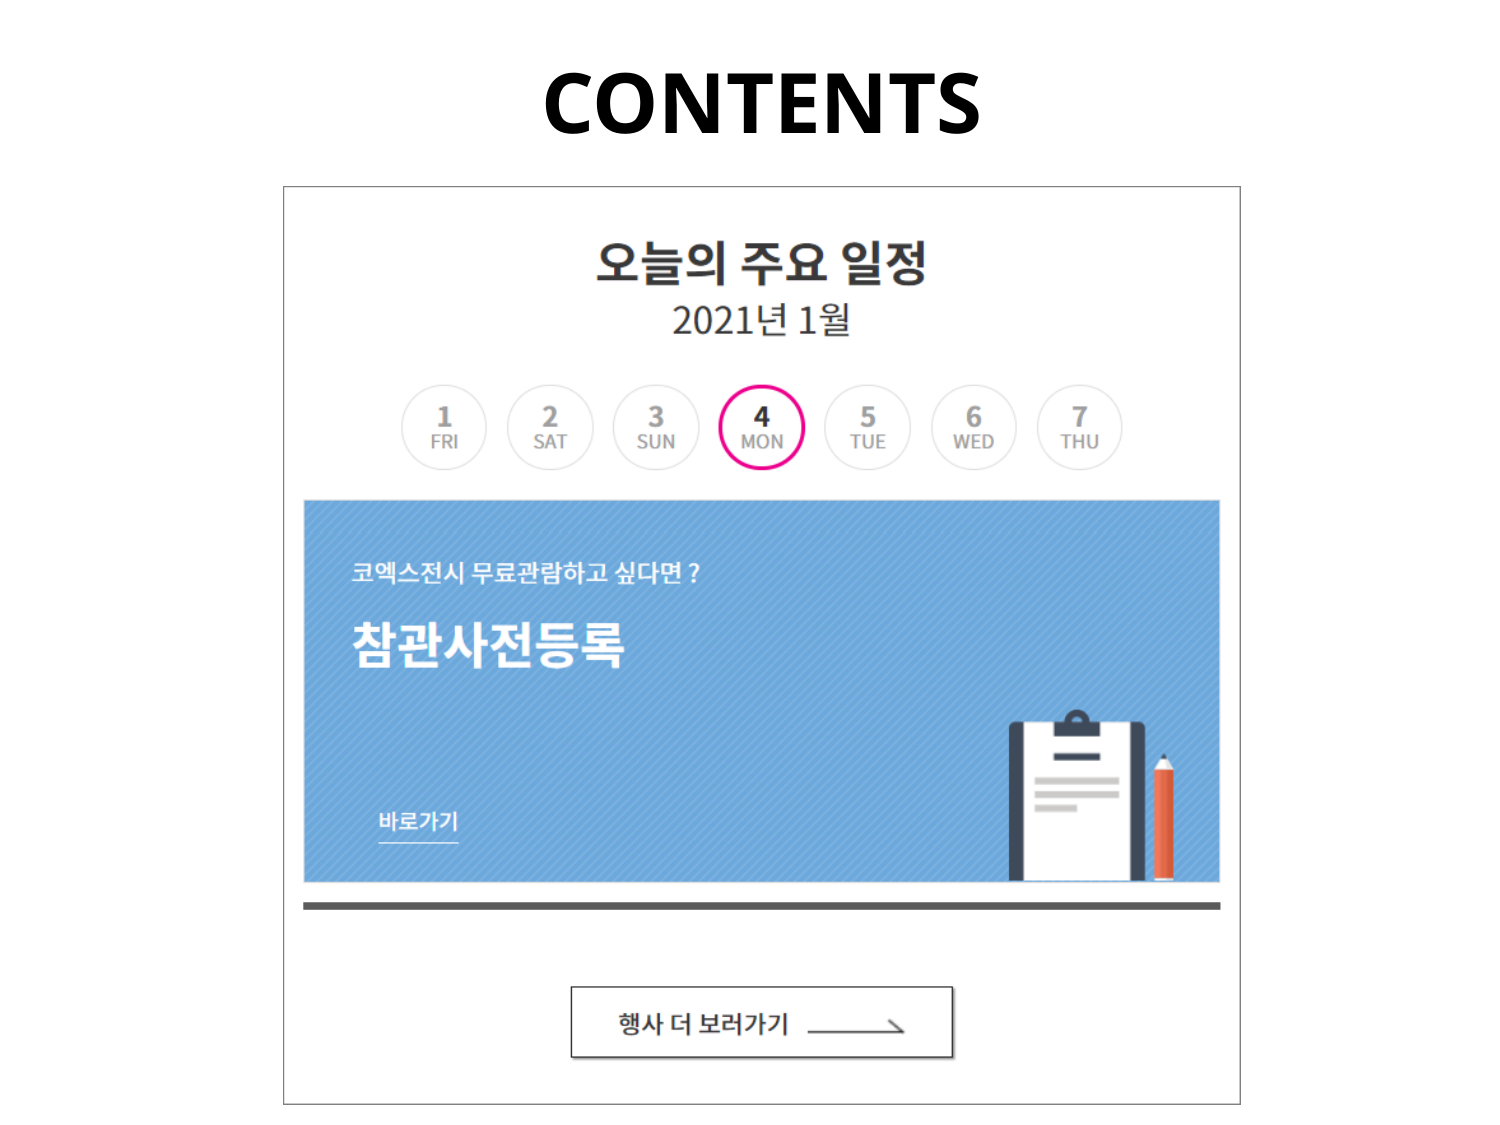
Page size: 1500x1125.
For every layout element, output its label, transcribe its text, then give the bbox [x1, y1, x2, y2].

text_box CONTENTS [526, 42, 998, 158]
picture [283, 186, 1241, 1105]
